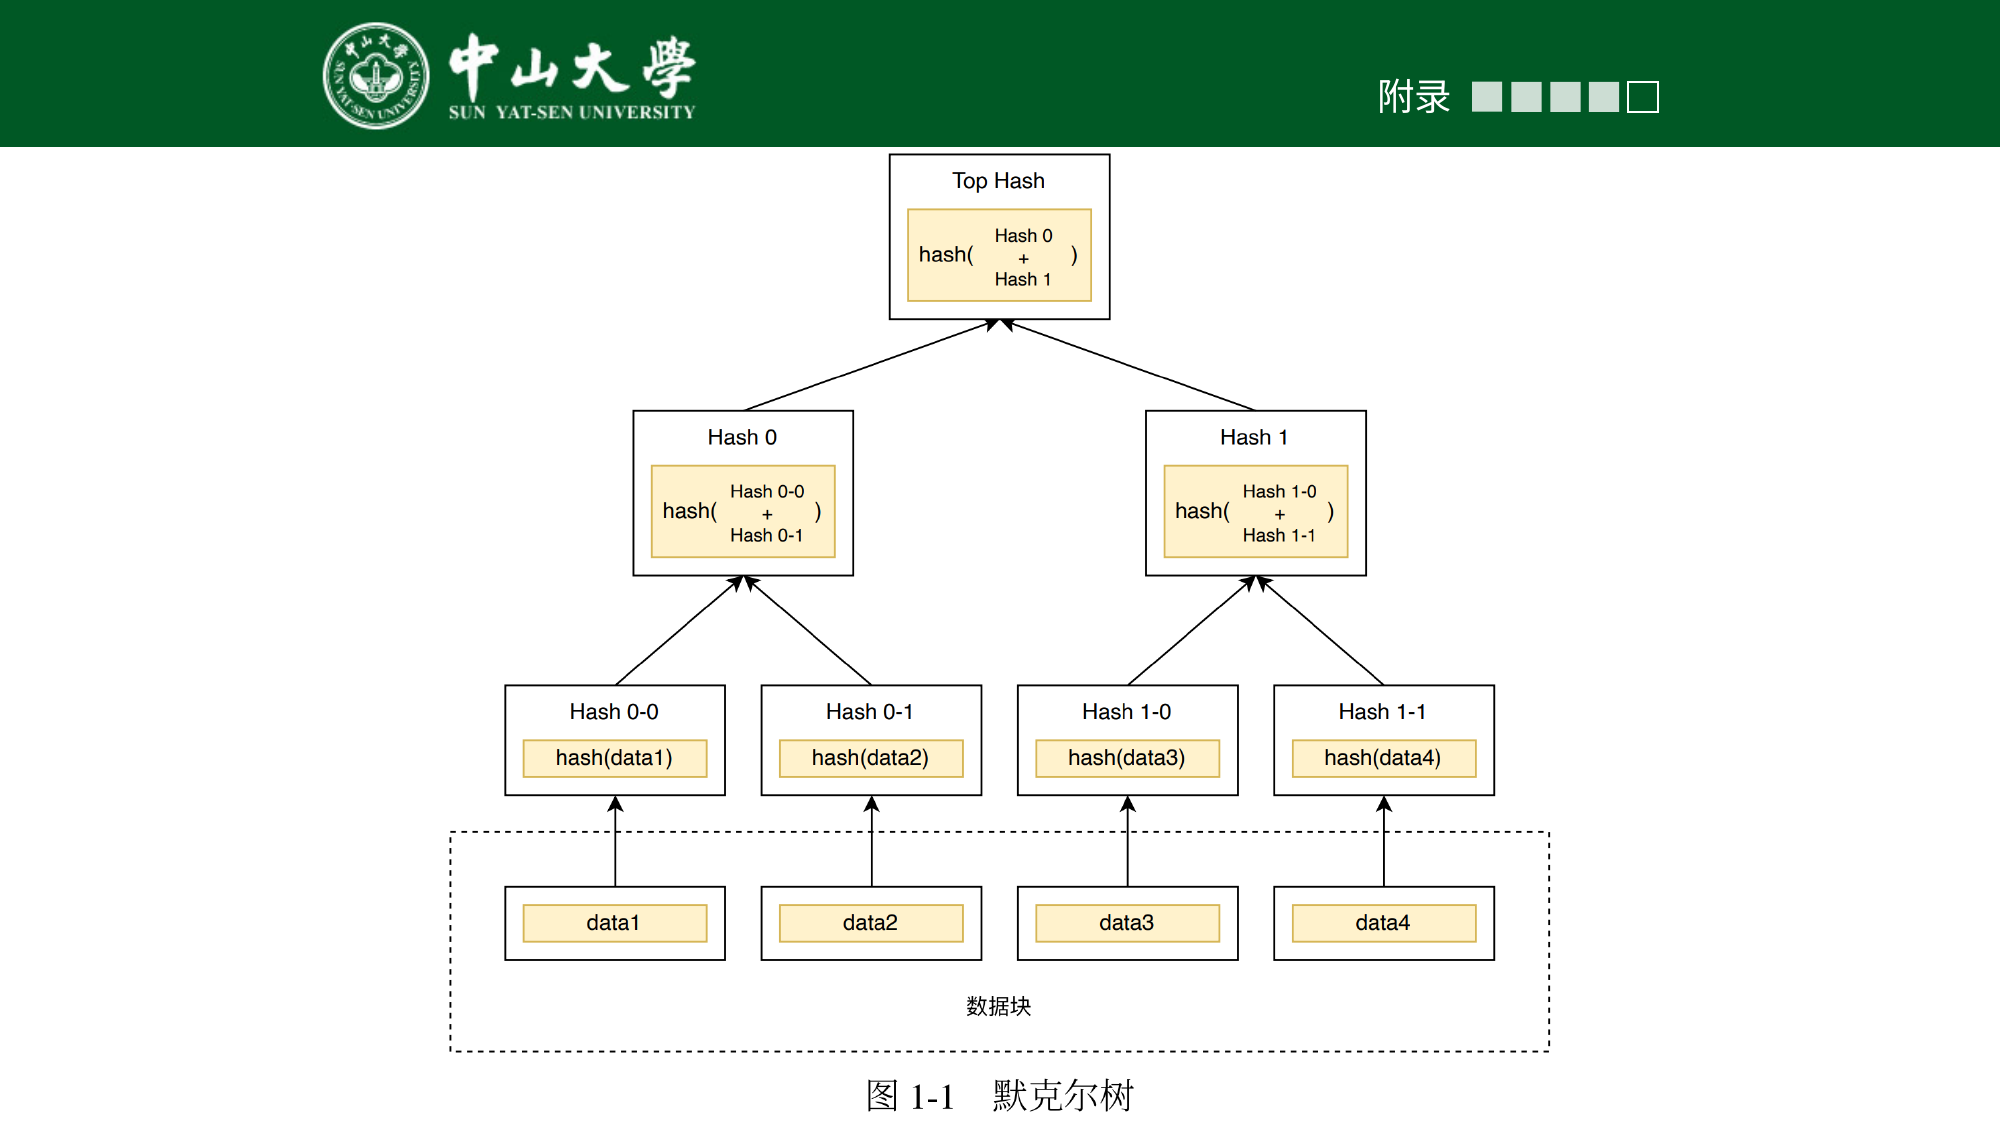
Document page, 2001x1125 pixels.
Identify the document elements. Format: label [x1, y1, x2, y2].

text_box [0, 0, 2000, 147]
picture [438, 147, 1562, 1125]
